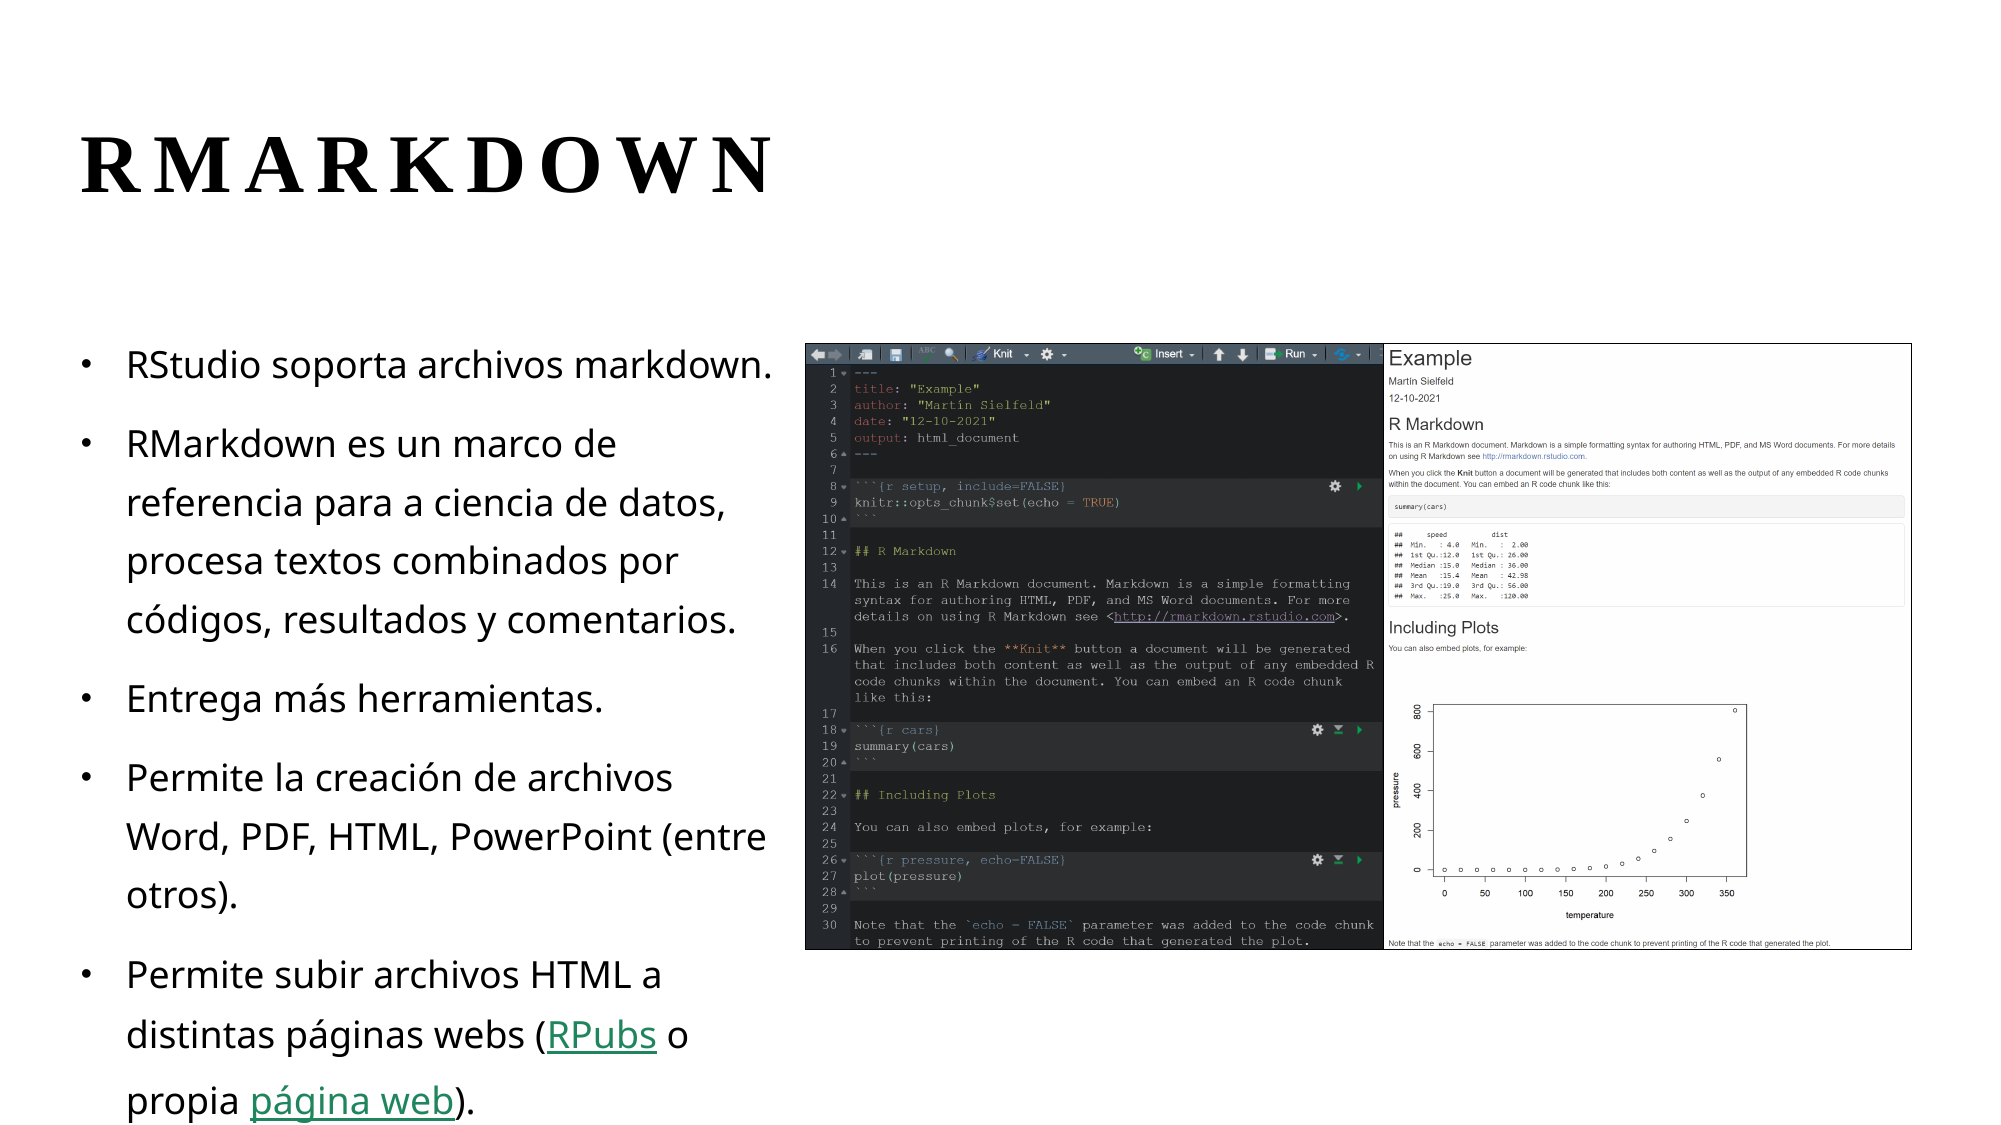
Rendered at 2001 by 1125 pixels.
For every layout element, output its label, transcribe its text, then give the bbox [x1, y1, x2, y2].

picture [805, 343, 1912, 950]
title Rmarkdown [65, 76, 1935, 217]
list RStudio soporta archivos markdown. RMarkdown es un marco de referencia para a ciencia de datos, procesa textos combinados por códigos, resultados y comentarios. Entrega más herramientas. Permite la creación de archivos Word, PDF, HTML, PowerPoint (entre otros). Permite subir archivos HTML a distintas páginas webs (RPubs o propia página web). [65, 320, 795, 1088]
